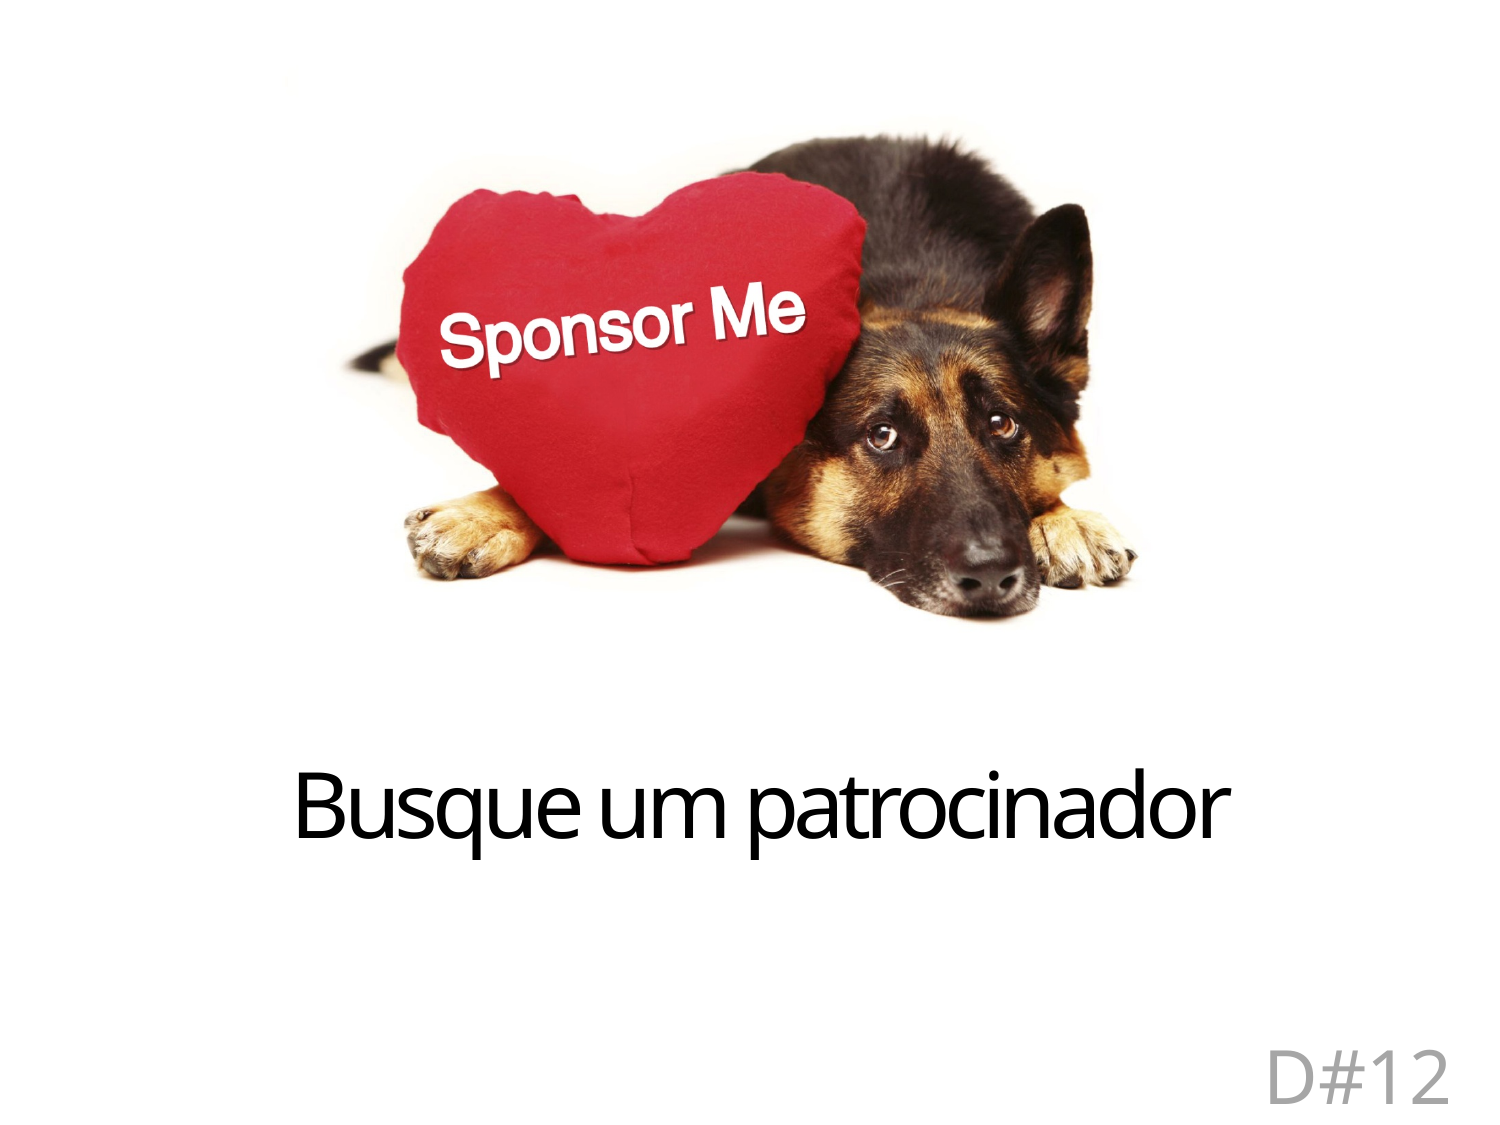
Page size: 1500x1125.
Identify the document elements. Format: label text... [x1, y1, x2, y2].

title D#12 [1216, 1023, 1500, 1125]
list Busque um patrocinador [194, 786, 1329, 905]
picture [229, 0, 1259, 686]
